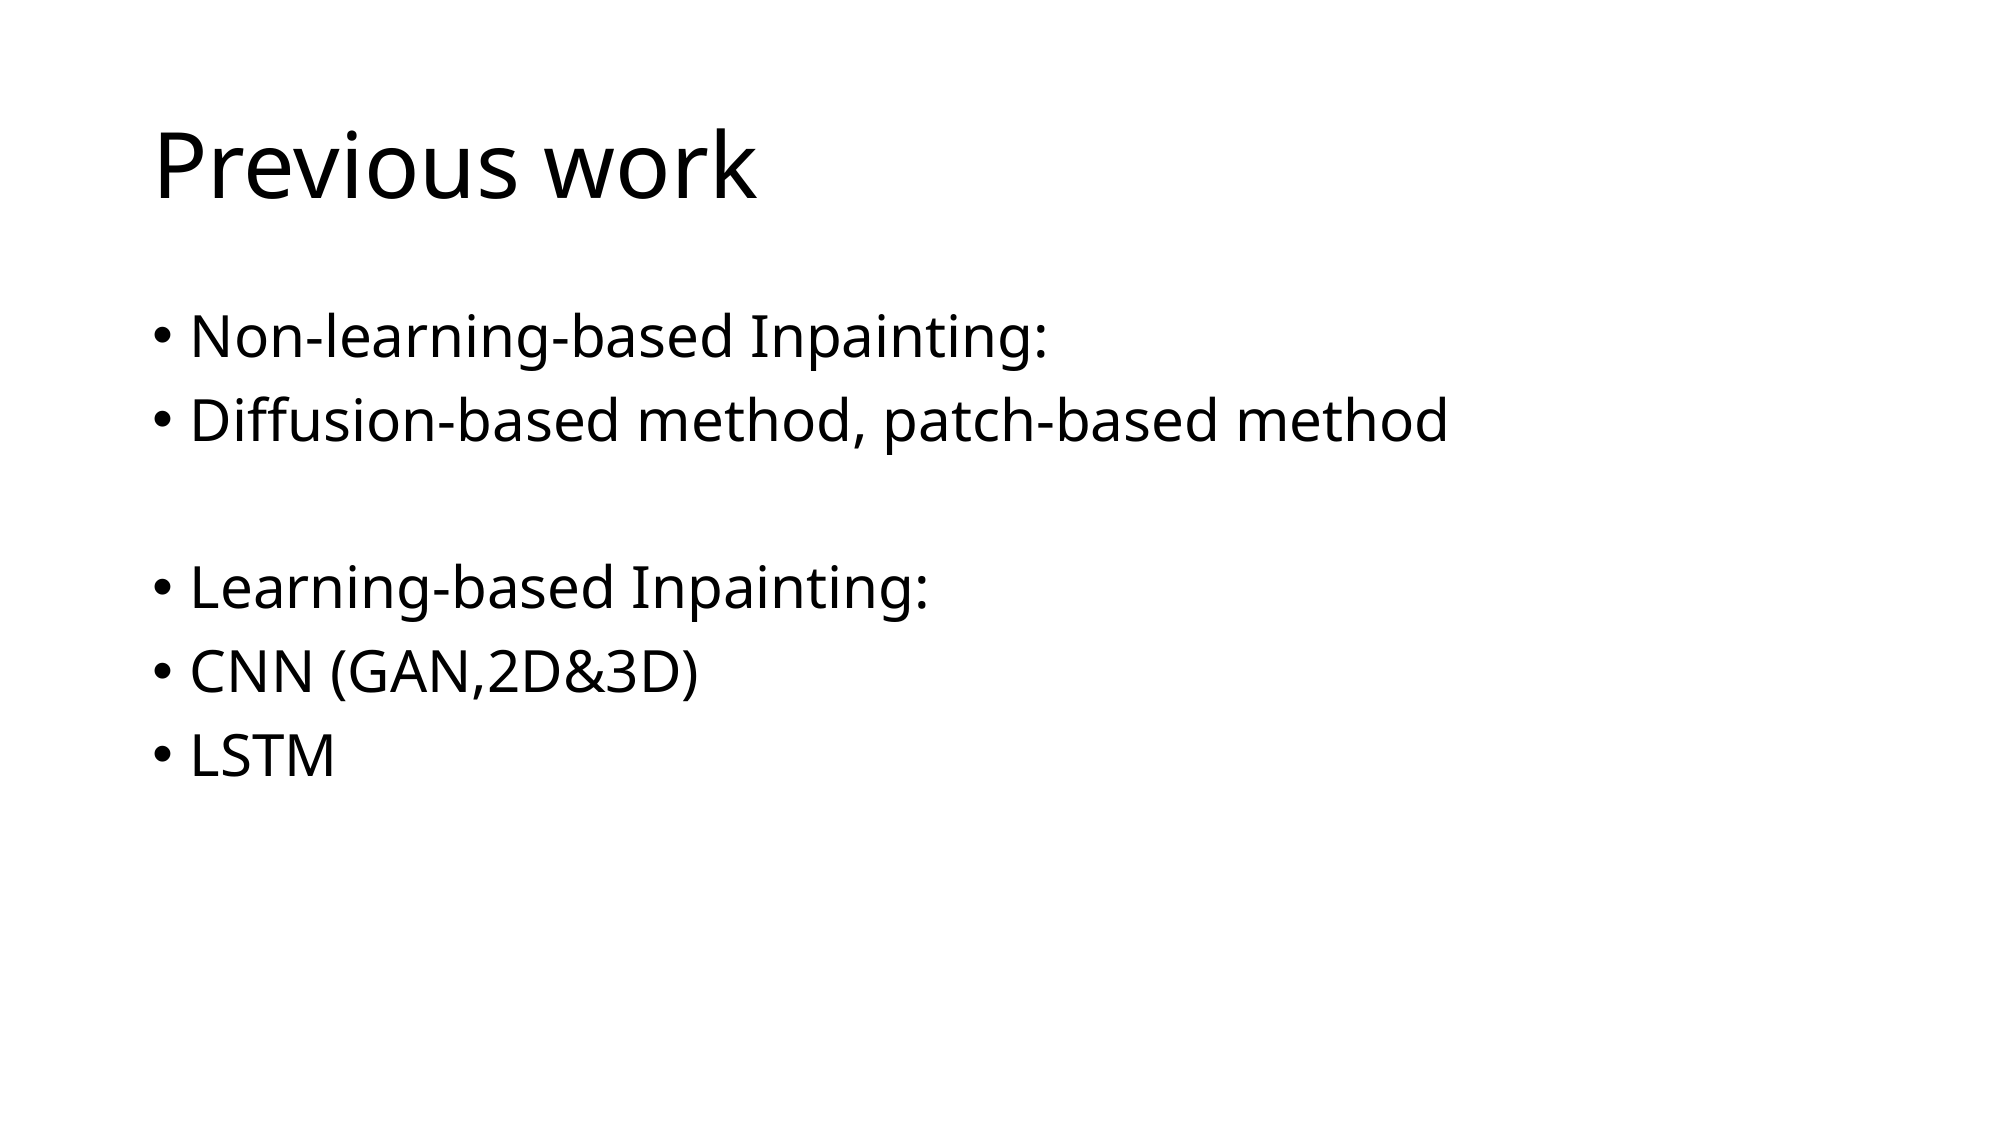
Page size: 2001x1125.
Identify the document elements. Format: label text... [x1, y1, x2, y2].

title Previous work [137, 59, 1863, 278]
list Non-learning-based Inpainting: Diffusion-based method, patch-based method Learning-based Inpainting: CNN (GAN,2D&3D) LSTM [137, 299, 1863, 1014]
